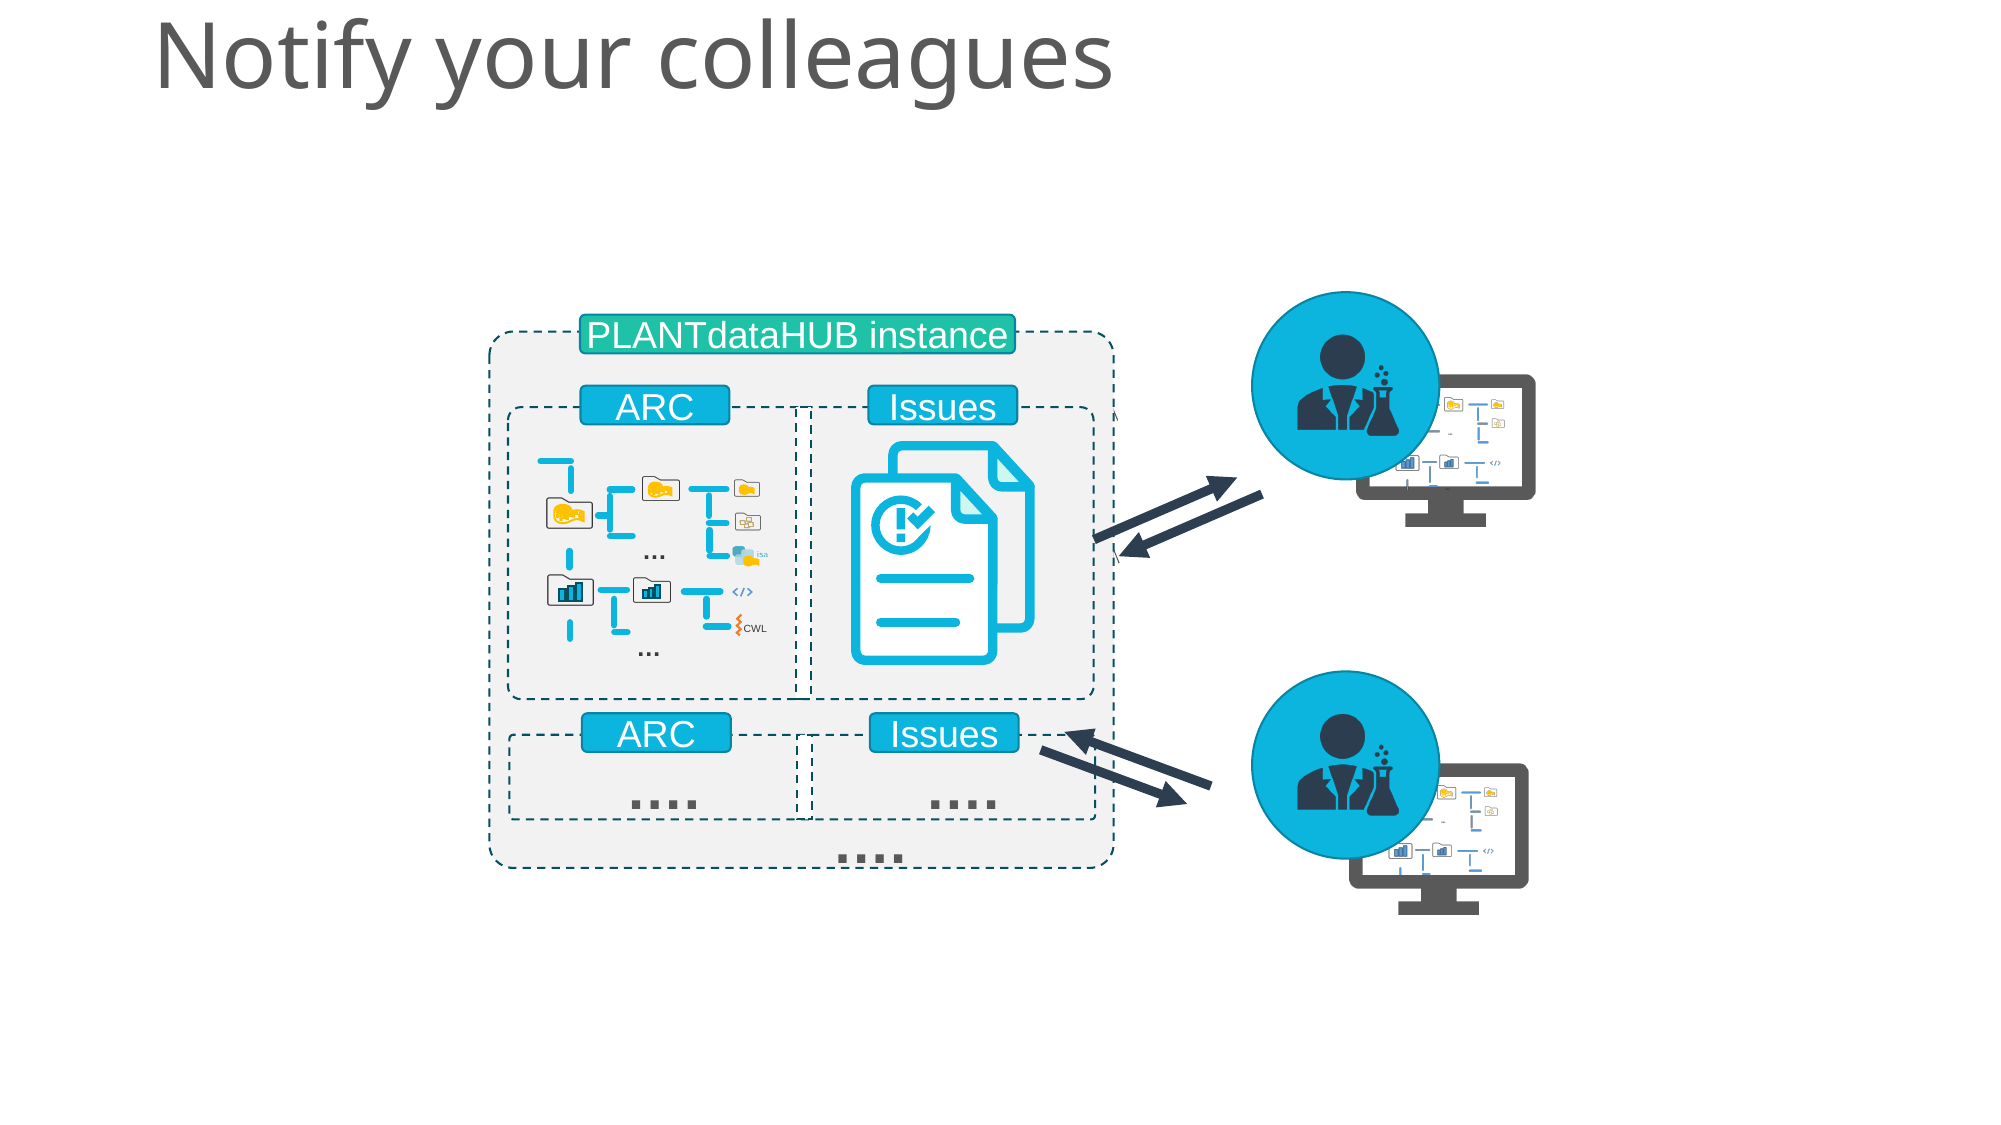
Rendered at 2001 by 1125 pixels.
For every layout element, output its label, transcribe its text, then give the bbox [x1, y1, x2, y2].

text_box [489, 314, 1039, 868]
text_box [1039, 292, 1553, 946]
title Notify your colleagues [137, 1, 1863, 219]
